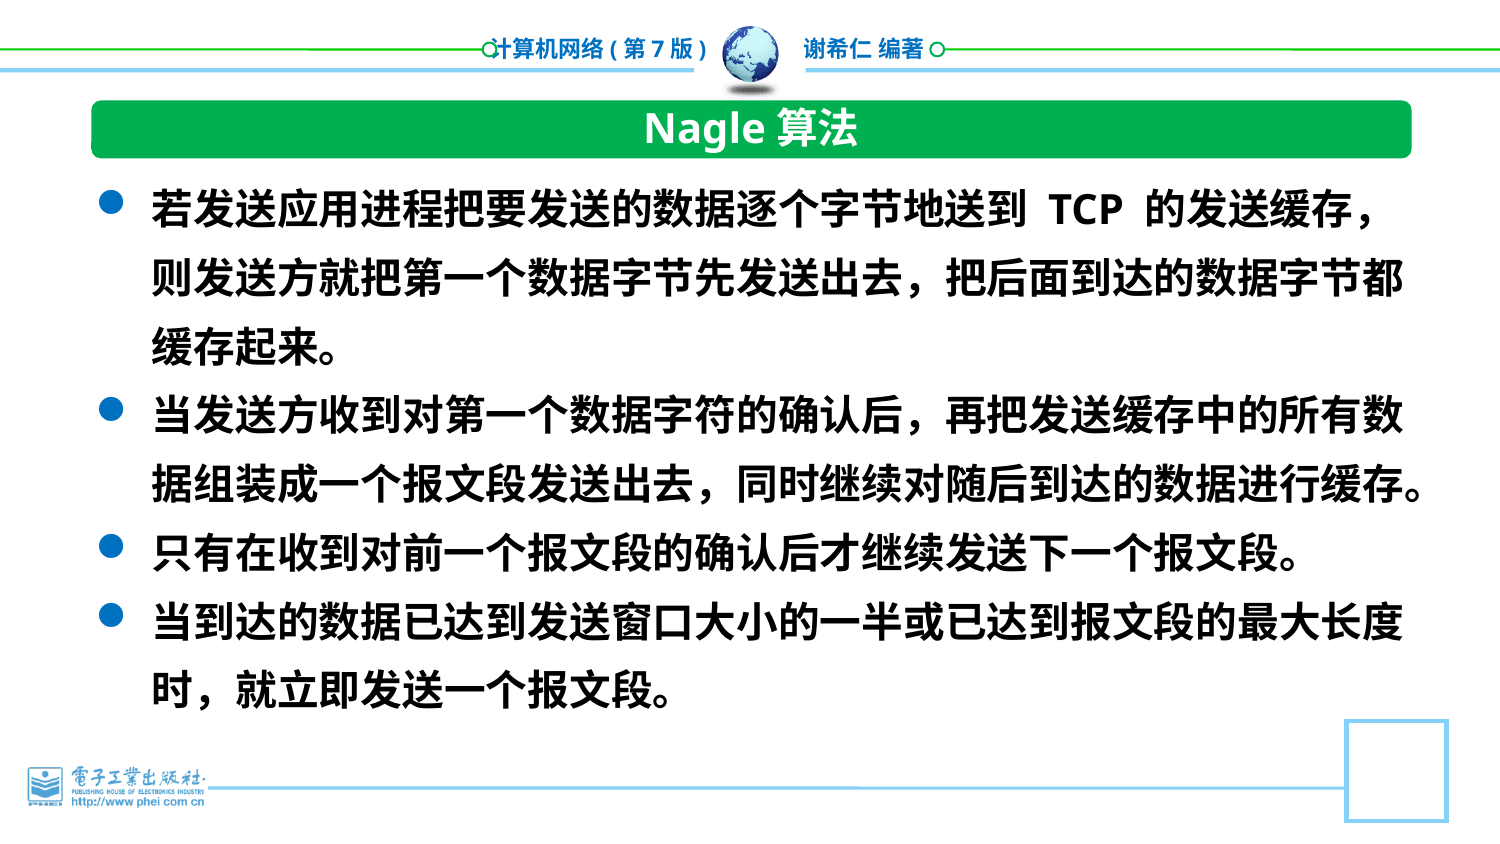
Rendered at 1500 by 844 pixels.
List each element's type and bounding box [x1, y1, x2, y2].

picture [720, 24, 780, 94]
picture [23, 764, 208, 809]
text_box [80, 94, 1421, 722]
